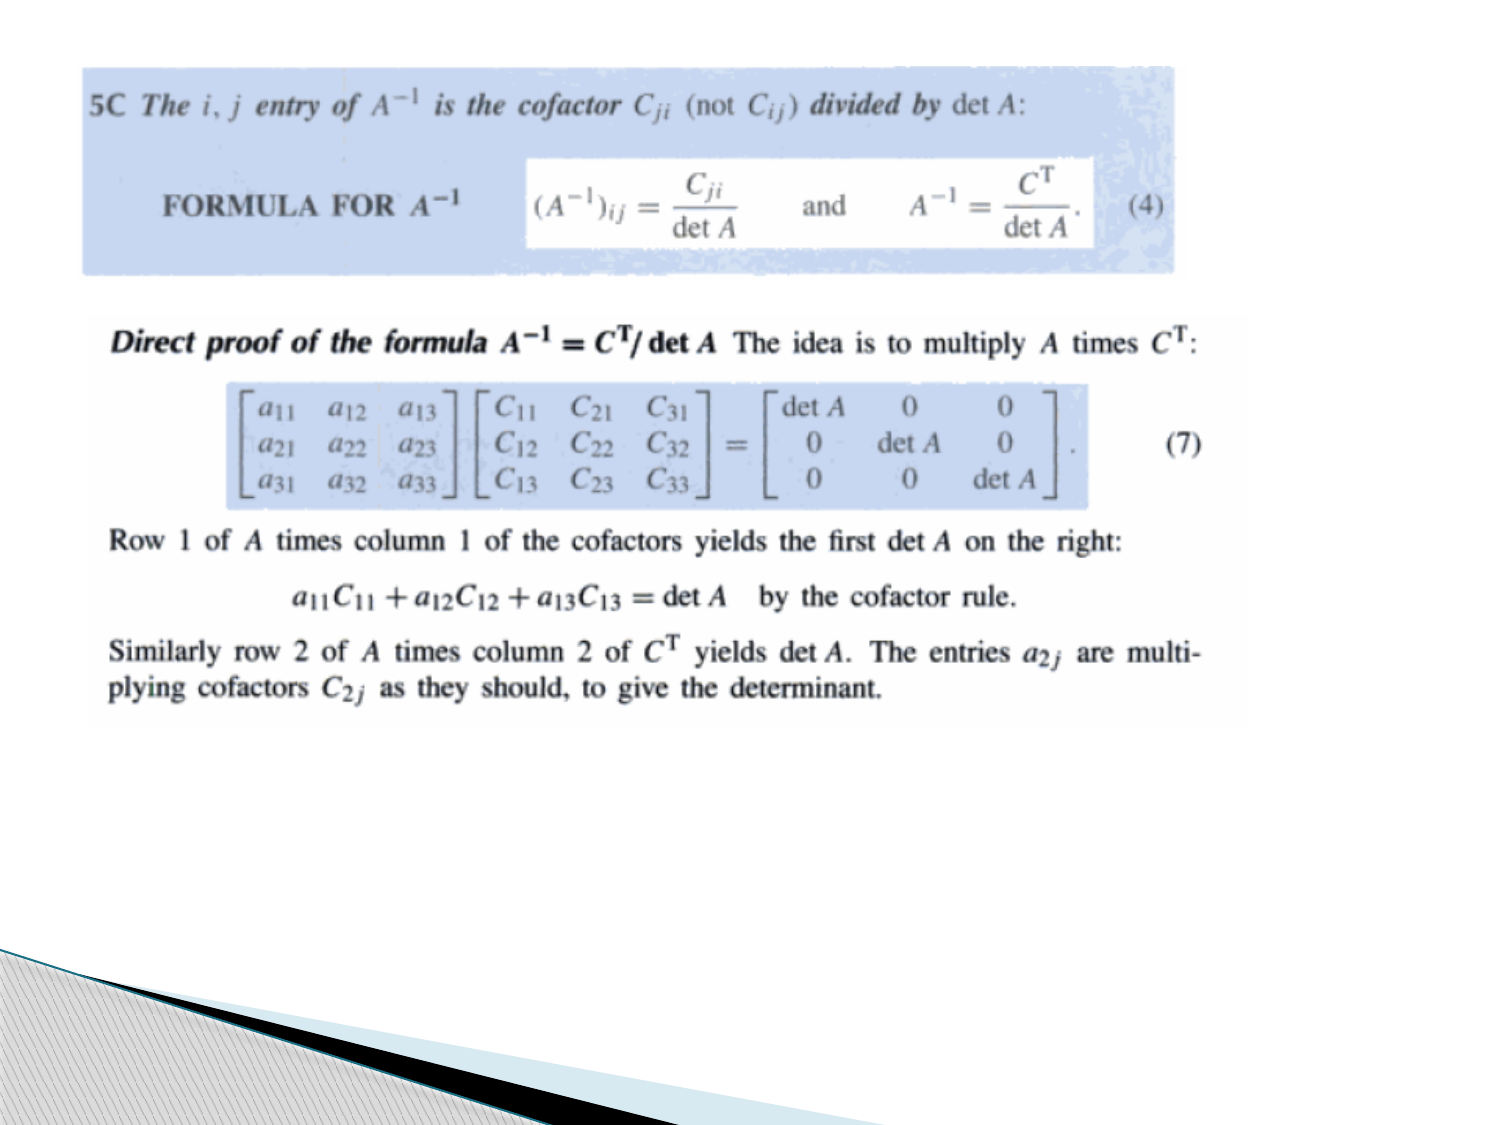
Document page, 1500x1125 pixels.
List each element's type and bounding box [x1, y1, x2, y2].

picture [88, 314, 1249, 728]
picture [76, 66, 1188, 281]
